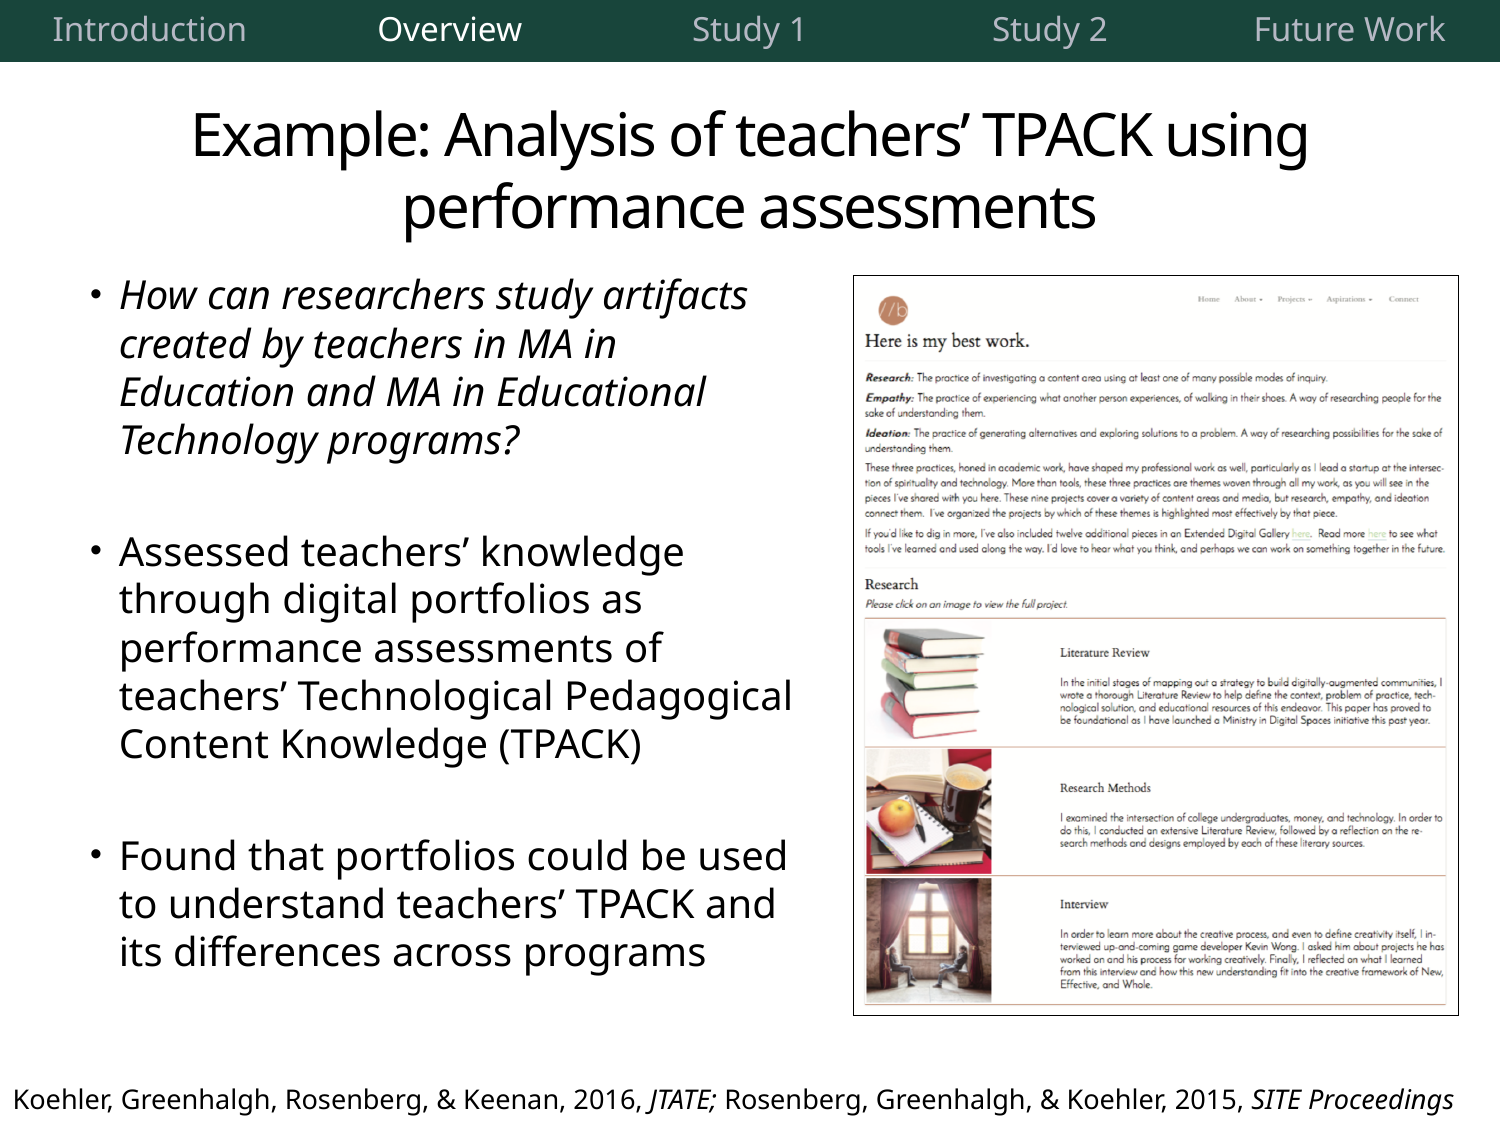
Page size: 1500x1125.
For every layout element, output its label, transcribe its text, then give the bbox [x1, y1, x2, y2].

table_header Study 2 [900, 0, 1200, 62]
text_box Koehler, Greenhalgh, Rosenberg, & Keenan, 2016, JTATE; Rosenberg, Greenhalgh, & Koehler, 2015, SITE Proceedings [0, 1074, 1498, 1123]
list How can researchers study artifacts created by teachers in MA in Education and MA in Educational Technology programs? Assessed teachers’ knowledge through digital portfolios as performance assessments of teachers’ Technological Pedagogical Content Knowledge (TPACK) Found that portfolios could be used to understand teachers’ TPACK and its differences across programs [75, 262, 821, 1063]
picture [853, 275, 1459, 1016]
table_header Overview [300, 0, 600, 62]
table_header Study 1 [600, 0, 900, 62]
table_header Future Work [1200, 0, 1500, 62]
title Example: Analysis of teachers’ TPACK using performance assessments [75, 87, 1425, 250]
table_header Introduction [0, 0, 300, 62]
